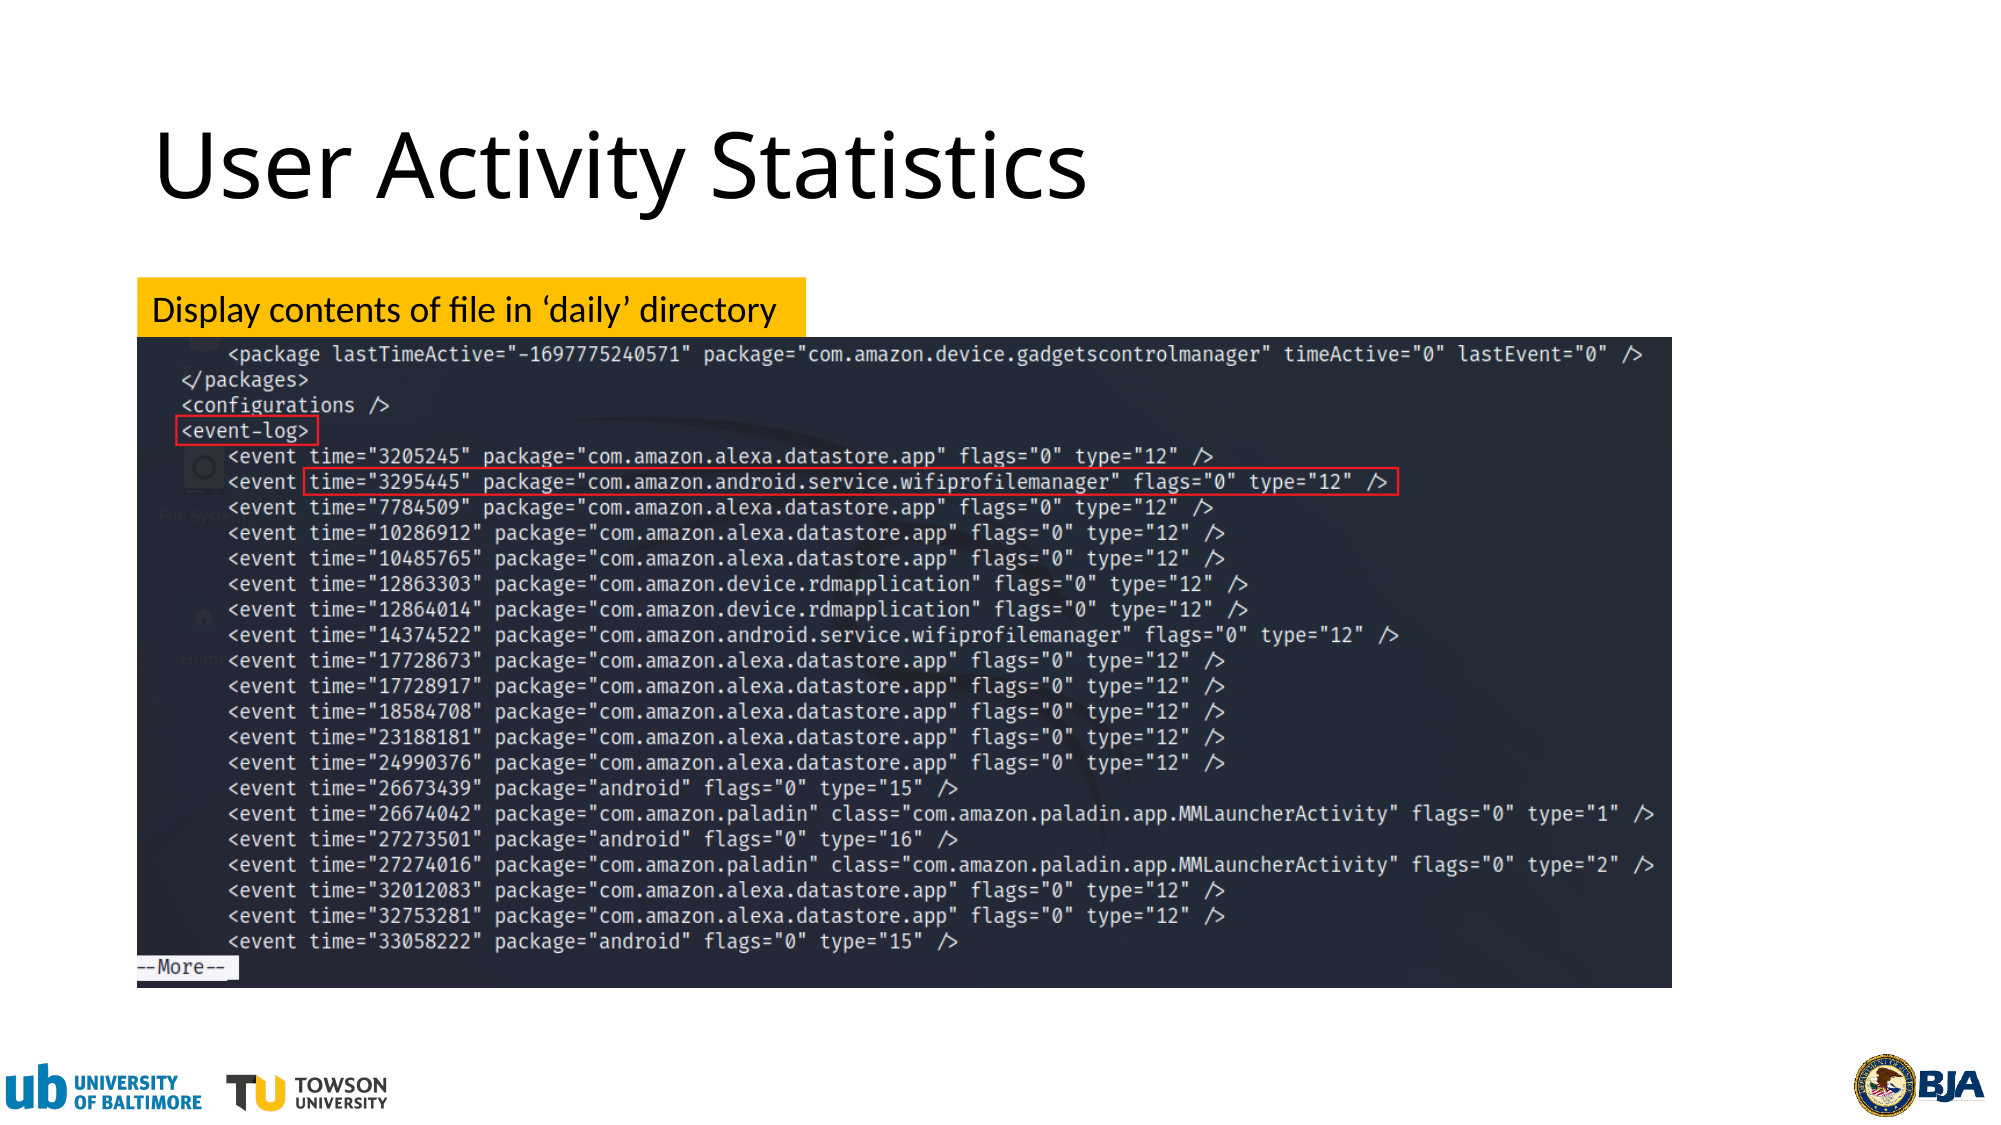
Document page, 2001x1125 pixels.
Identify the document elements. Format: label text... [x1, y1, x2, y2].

text_box Display contents of file in ‘daily’ directory [137, 277, 807, 337]
picture [137, 337, 1672, 988]
picture [0, 1031, 407, 1125]
title User Activity Statistics [137, 59, 1863, 278]
picture [1854, 1054, 1986, 1117]
